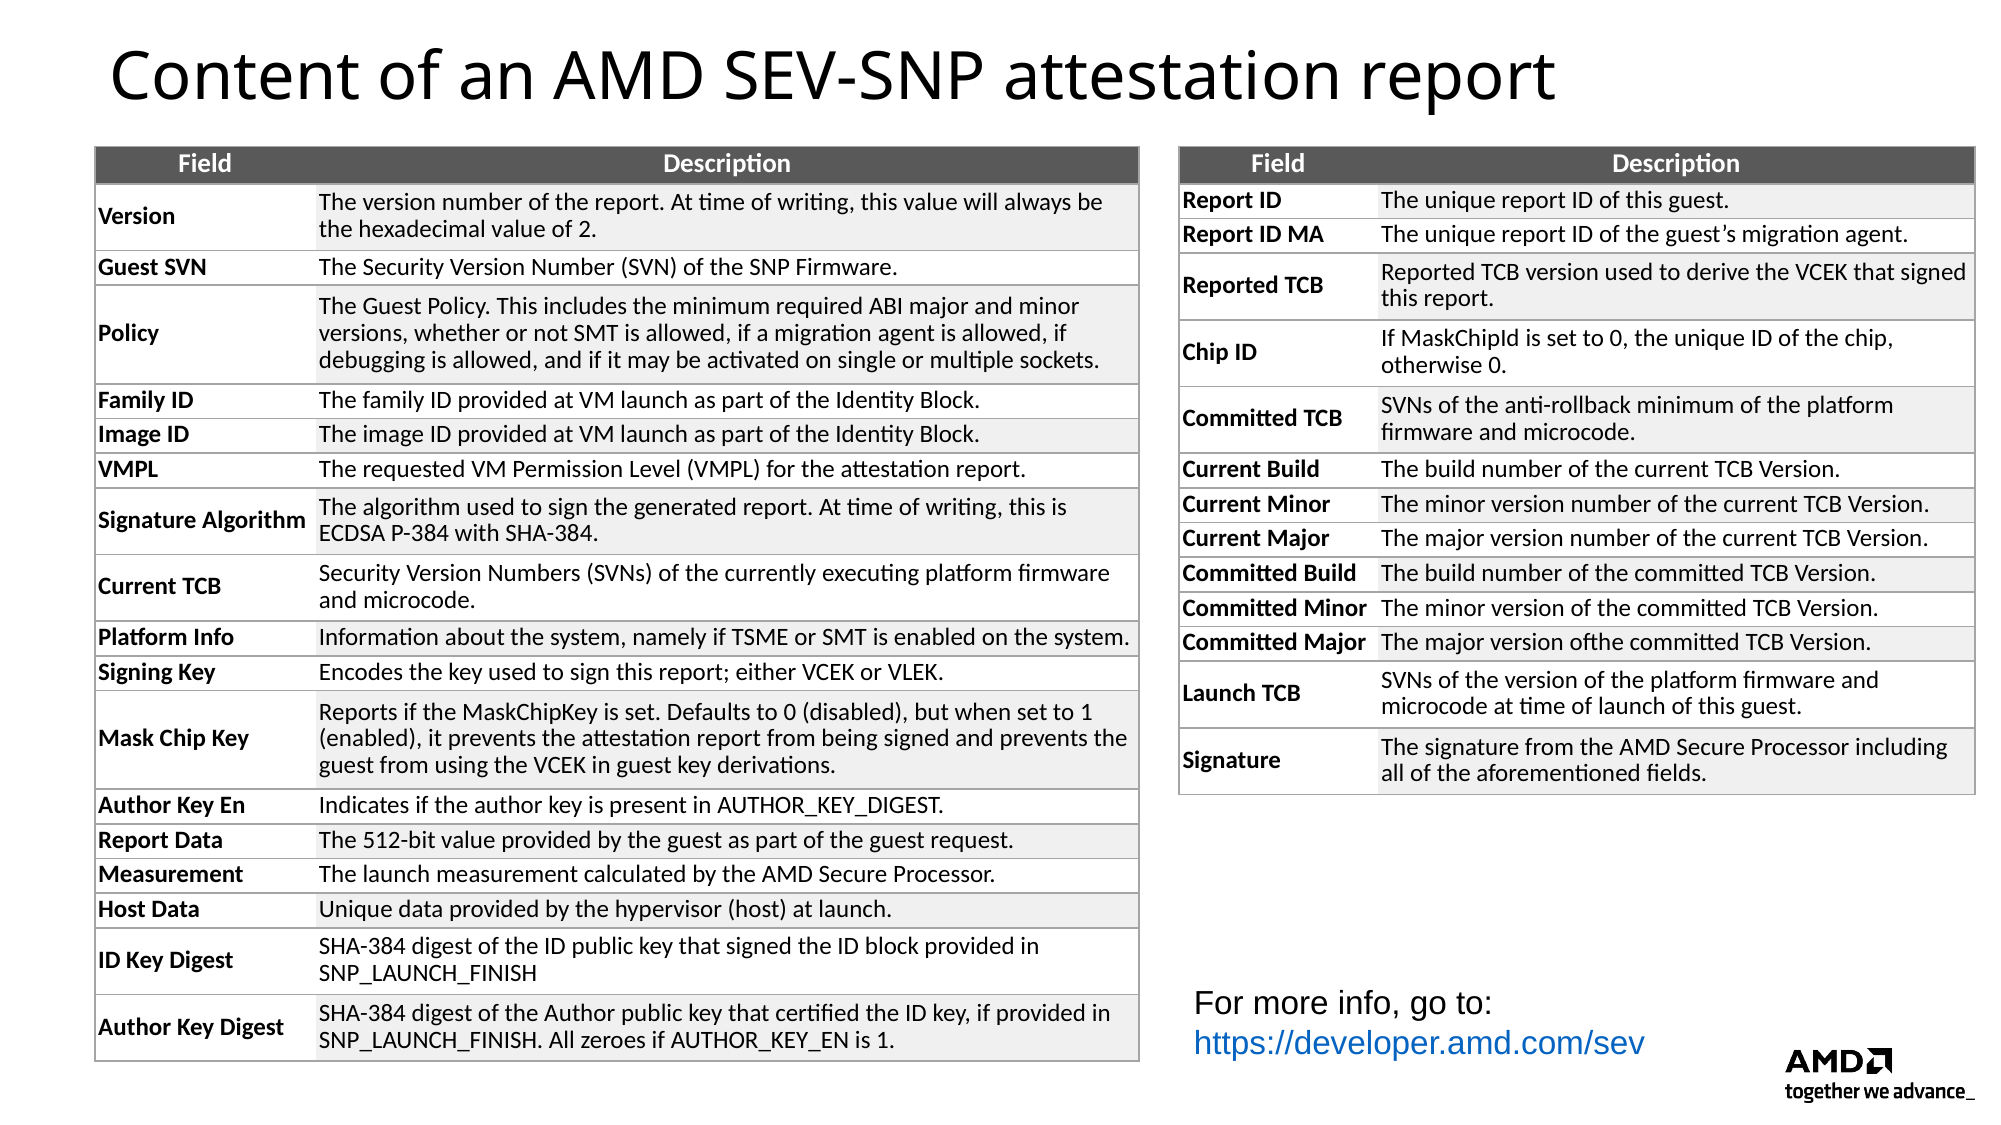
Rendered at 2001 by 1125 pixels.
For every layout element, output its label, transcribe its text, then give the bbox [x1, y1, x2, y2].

table_cell The version number of the report. At time of writing, this value will always be the hexadecimal value of 2. [316, 185, 1138, 250]
table_cell The unique report ID of this guest. [1378, 185, 1974, 218]
table_cell Unique data provided by the hypervisor (host) at launch. [316, 894, 1138, 927]
table_cell Launch TCB [1180, 662, 1378, 727]
table_cell SHA-384 digest of the Author public key that certified the ID key, if provided in SNP_LAUNCH_FINISH. All zeroes if AUTHOR_KEY_EN is 1. [316, 995, 1138, 1060]
table_cell Current Minor [1180, 489, 1378, 522]
table_cell Reported TCB version used to derive the VCEK that signed this report. [1378, 254, 1974, 319]
table_cell Committed Major [1180, 627, 1378, 660]
table_cell The 512-bit value provided by the guest as part of the guest request. [316, 825, 1138, 858]
table_cell The build number of the current TCB Version. [1378, 454, 1974, 487]
table_cell VMPL [96, 454, 316, 487]
table_cell Encodes the key used to sign this report; either VCEK or VLEK. [316, 657, 1138, 690]
table_cell Reports if the MaskChipKey is set. Defaults to 0 (disabled), but when set to 1 (enabled), it prevents the attestation report from being signed and prevents the guest from using the VCEK in guest key derivations. [316, 691, 1138, 788]
text_box Content of an AMD SEV-SNP attestation report [94, 25, 1693, 120]
text_box For more info, go to: https://developer.amd.com/sev [1179, 974, 1749, 1069]
table_cell The requested VM Permission Level (VMPL) for the attestation report. [316, 454, 1138, 487]
table_cell Report ID MA [1180, 219, 1378, 252]
table_cell SVNs of the version of the platform firmware and microcode at time of launch of this guest. [1378, 662, 1974, 727]
table_header Description [316, 147, 1138, 183]
table_cell The launch measurement calculated by the AMD Secure Processor. [316, 859, 1138, 892]
table_cell Current TCB [96, 555, 316, 620]
table_cell If MaskChipId is set to 0, the unique ID of the chip, otherwise 0. [1378, 321, 1974, 386]
table_cell Signature [1180, 729, 1378, 794]
table_cell The image ID provided at VM launch as part of the Identity Block. [316, 419, 1138, 452]
table_cell Current Build [1180, 454, 1378, 487]
table_cell Reported TCB [1180, 254, 1378, 319]
table_cell Indicates if the author key is present in AUTHOR_KEY_DIGEST. [316, 790, 1138, 823]
table_cell Chip ID [1180, 321, 1378, 386]
table_cell Report ID [1180, 185, 1378, 218]
table_cell The minor version of the committed TCB Version. [1378, 593, 1974, 626]
table_cell The unique report ID of the guest’s migration agent. [1378, 219, 1974, 252]
table_cell SVNs of the anti-rollback minimum of the platform firmware and microcode. [1378, 387, 1974, 452]
table_cell Measurement [96, 859, 316, 892]
table_cell The major version number of the current TCB Version. [1378, 523, 1974, 556]
table_cell Author Key Digest [96, 995, 316, 1060]
table_cell Information about the system, namely if TSME or SMT is enabled on the system. [316, 622, 1138, 655]
table_cell The minor version number of the current TCB Version. [1378, 489, 1974, 522]
table_cell Guest SVN [96, 251, 316, 284]
table_cell The Security Version Number (SVN) of the SNP Firmware. [316, 251, 1138, 284]
table_cell Host Data [96, 894, 316, 927]
table_header Field [96, 147, 316, 183]
table_cell Signing Key [96, 657, 316, 690]
table_cell Security Version Numbers (SVNs) of the currently executing platform firmware and microcode. [316, 555, 1138, 620]
table_cell Committed Build [1180, 558, 1378, 591]
table_cell Report Data [96, 825, 316, 858]
table_cell Family ID [96, 385, 316, 418]
table_cell The major version ofthe committed TCB Version. [1378, 627, 1974, 660]
table_cell Current Major [1180, 523, 1378, 556]
table_cell The build number of the committed TCB Version. [1378, 558, 1974, 591]
table_cell The signature from the AMD Secure Processor including all of the aforementioned fields. [1378, 729, 1974, 794]
table_cell Committed Minor [1180, 593, 1378, 626]
table_cell ID Key Digest [96, 929, 316, 994]
table_cell The family ID provided at VM launch as part of the Identity Block. [316, 385, 1138, 418]
table_cell Author Key En [96, 790, 316, 823]
table_cell Version [96, 185, 316, 250]
table_cell The algorithm used to sign the generated report. At time of writing, this is ECDSA P-384 with SHA-384. [316, 489, 1138, 554]
table_cell SHA-384 digest of the ID public key that signed the ID block provided in SNP_LAUNCH_FINISH [316, 929, 1138, 994]
picture [1785, 1048, 1975, 1103]
table_header Field [1180, 147, 1378, 183]
table_cell Image ID [96, 419, 316, 452]
table_cell Policy [96, 286, 316, 383]
table_header Description [1378, 147, 1974, 183]
table_cell Platform Info [96, 622, 316, 655]
table_cell Mask Chip Key [96, 691, 316, 788]
table_cell Committed TCB [1180, 387, 1378, 452]
table_cell The Guest Policy. This includes the minimum required ABI major and minor versions, whether or not SMT is allowed, if a migration agent is allowed, if debugging is allowed, and if it may be activated on single or multiple sockets. [316, 286, 1138, 383]
table_cell Signature Algorithm [96, 489, 316, 554]
